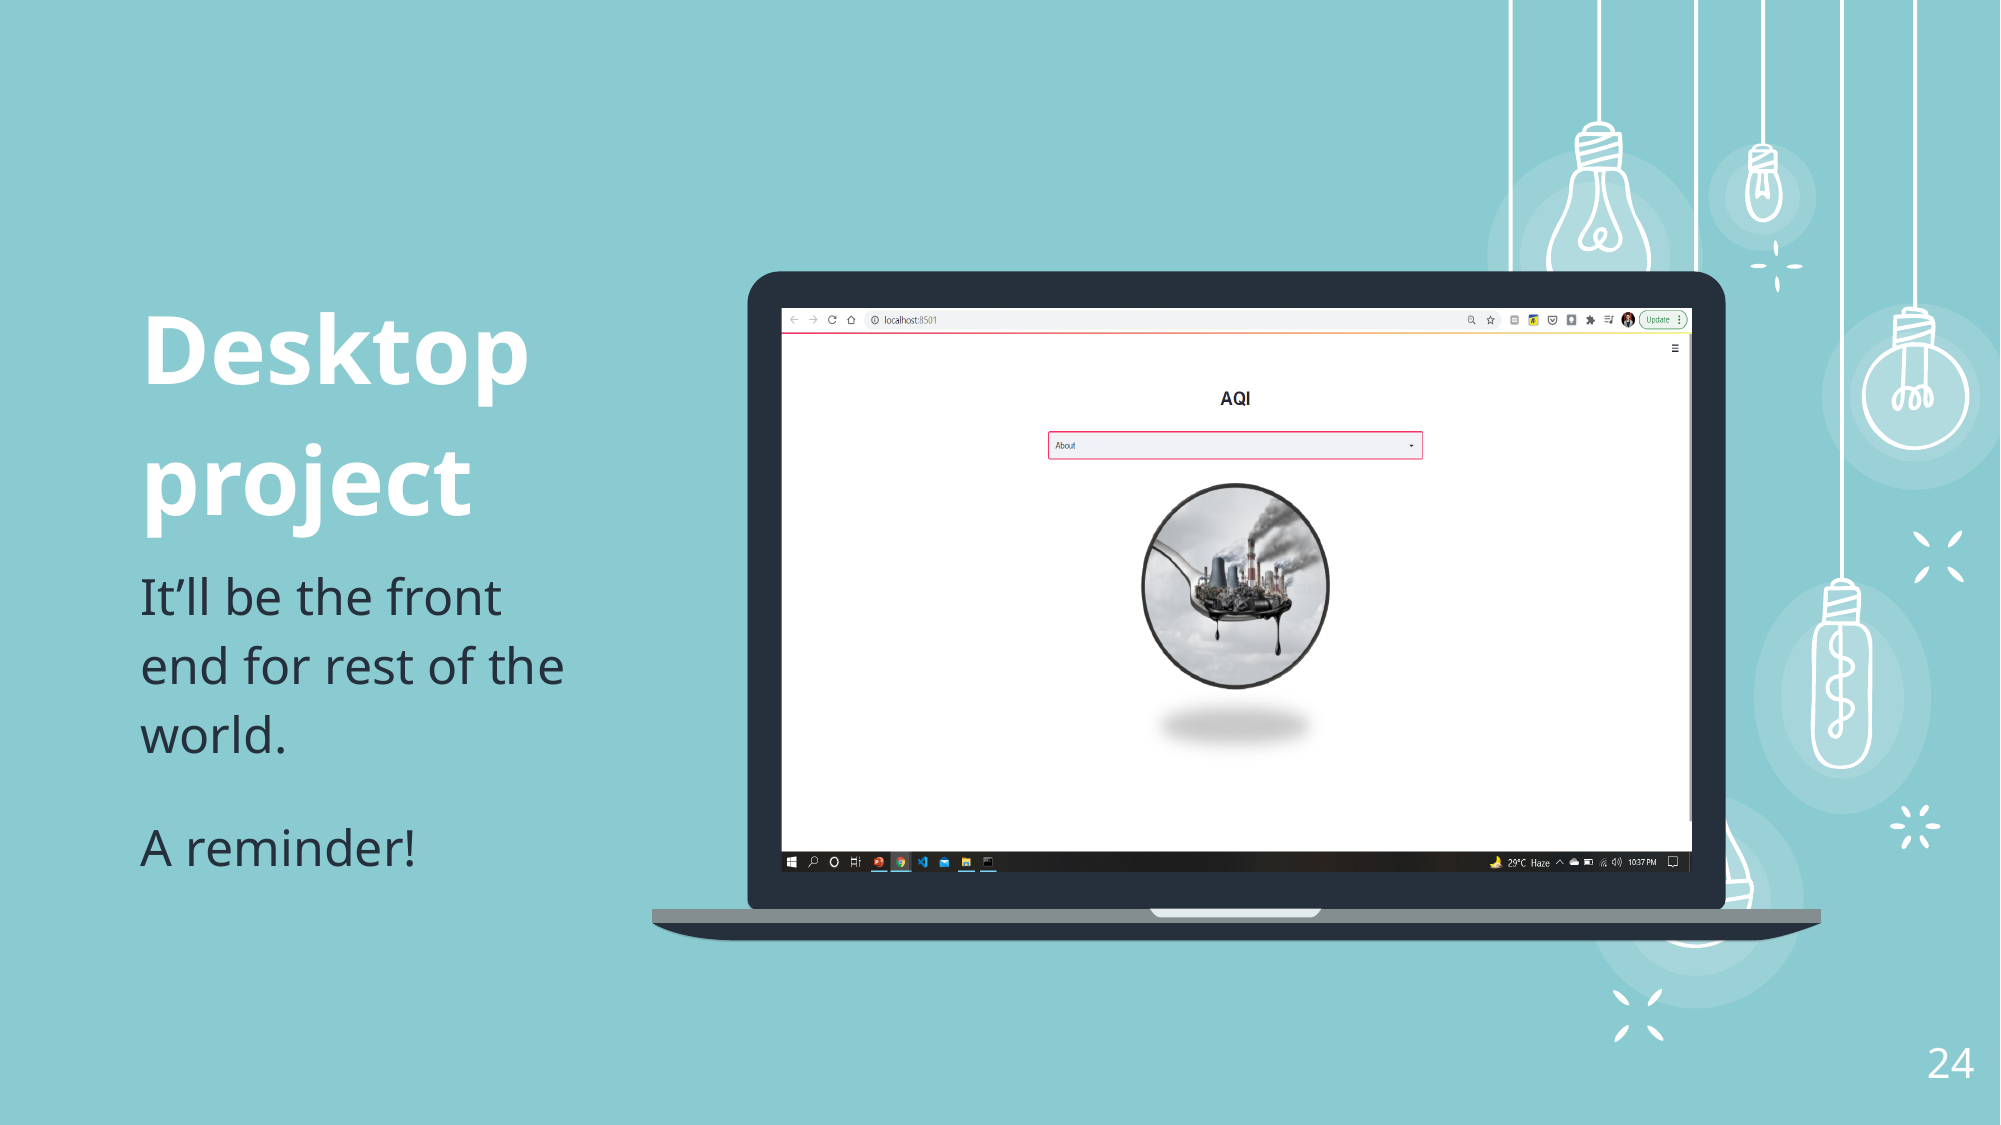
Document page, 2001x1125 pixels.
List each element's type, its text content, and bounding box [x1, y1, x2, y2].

slide_number 24 [1902, 1022, 1975, 1109]
picture [781, 308, 1693, 872]
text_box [651, 271, 1822, 941]
list Desktop project It’ll be the front end for rest of the world. A reminder! [140, 218, 605, 932]
